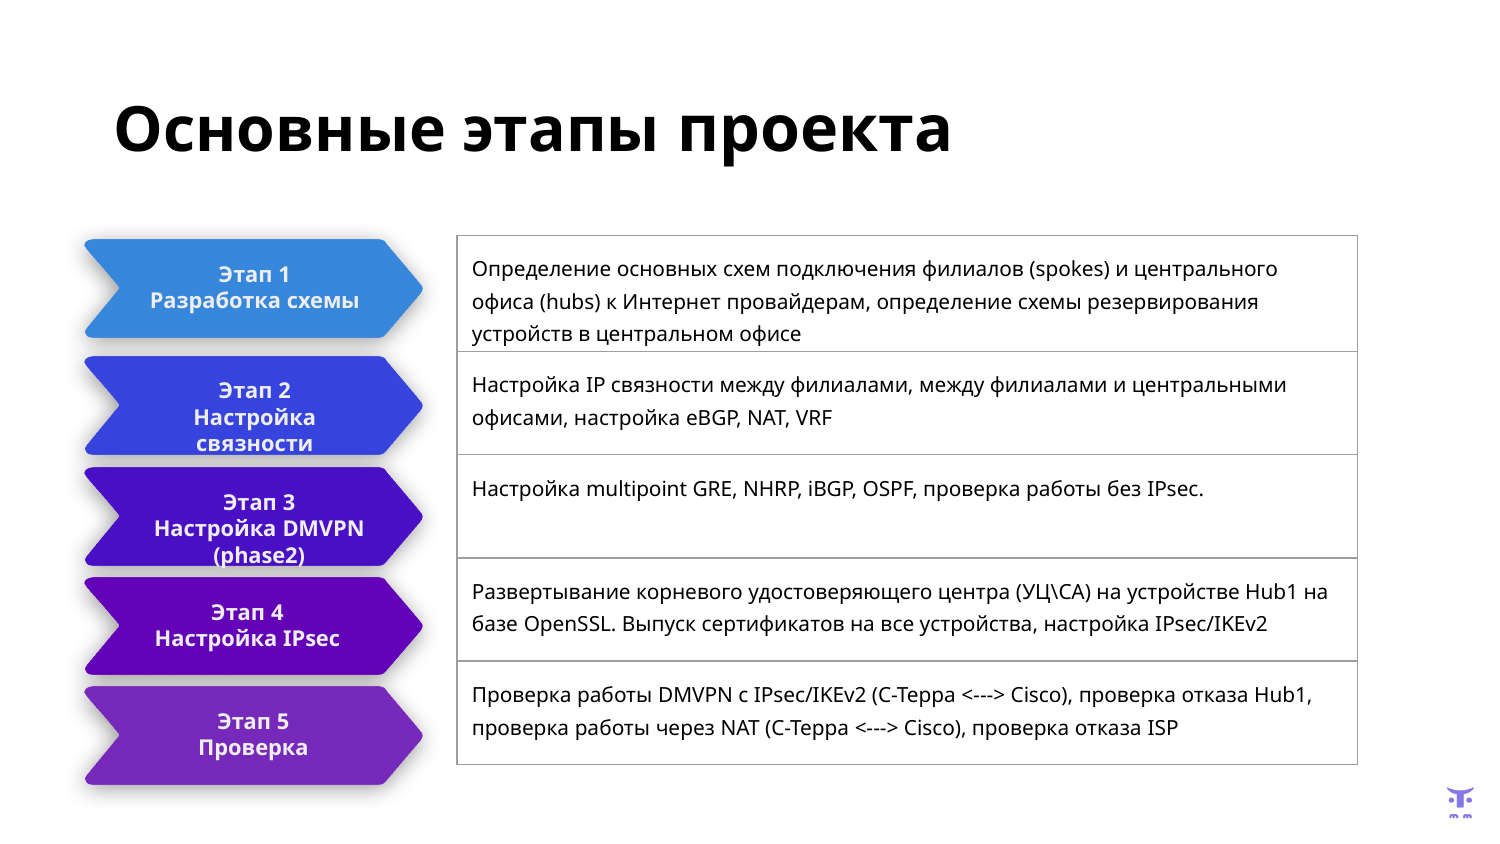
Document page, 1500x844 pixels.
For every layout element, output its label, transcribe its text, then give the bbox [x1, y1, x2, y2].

table_cell Настройка multipoint GRE, NHRP, iBGP, OSPF, проверка работы без IPsec. [458, 455, 1357, 557]
title Основные этапы проекта [98, 71, 1328, 252]
table_cell Развертывание корневого удостоверяющего центра (УЦ\CA) на устройстве Hub1 на базе OpenSSL. Выпуск сертификатов на все устройства, настройка IPsec/IKEv2 [458, 559, 1357, 660]
picture [0, 0, 1500, 844]
table_cell Настройка IP связности между филиалами, между филиалами и центральными офисами, настройка eBGP, NAT, VRF [458, 352, 1357, 454]
table_header Определение основных схем подключения филиалов (spokes) и центрального офиса (hubs) к Интернет провайдерам, определение схемы резервирования устройств в центральном офисе [458, 236, 1357, 351]
table_cell Проверка работы DMVPN c IPsec/IKEv2 (С-Терра <---> Cisco), проверка отказа Hub1, проверка работы через NAT (С-Терра <---> Cisco), проверка отказа ISP [458, 662, 1357, 764]
